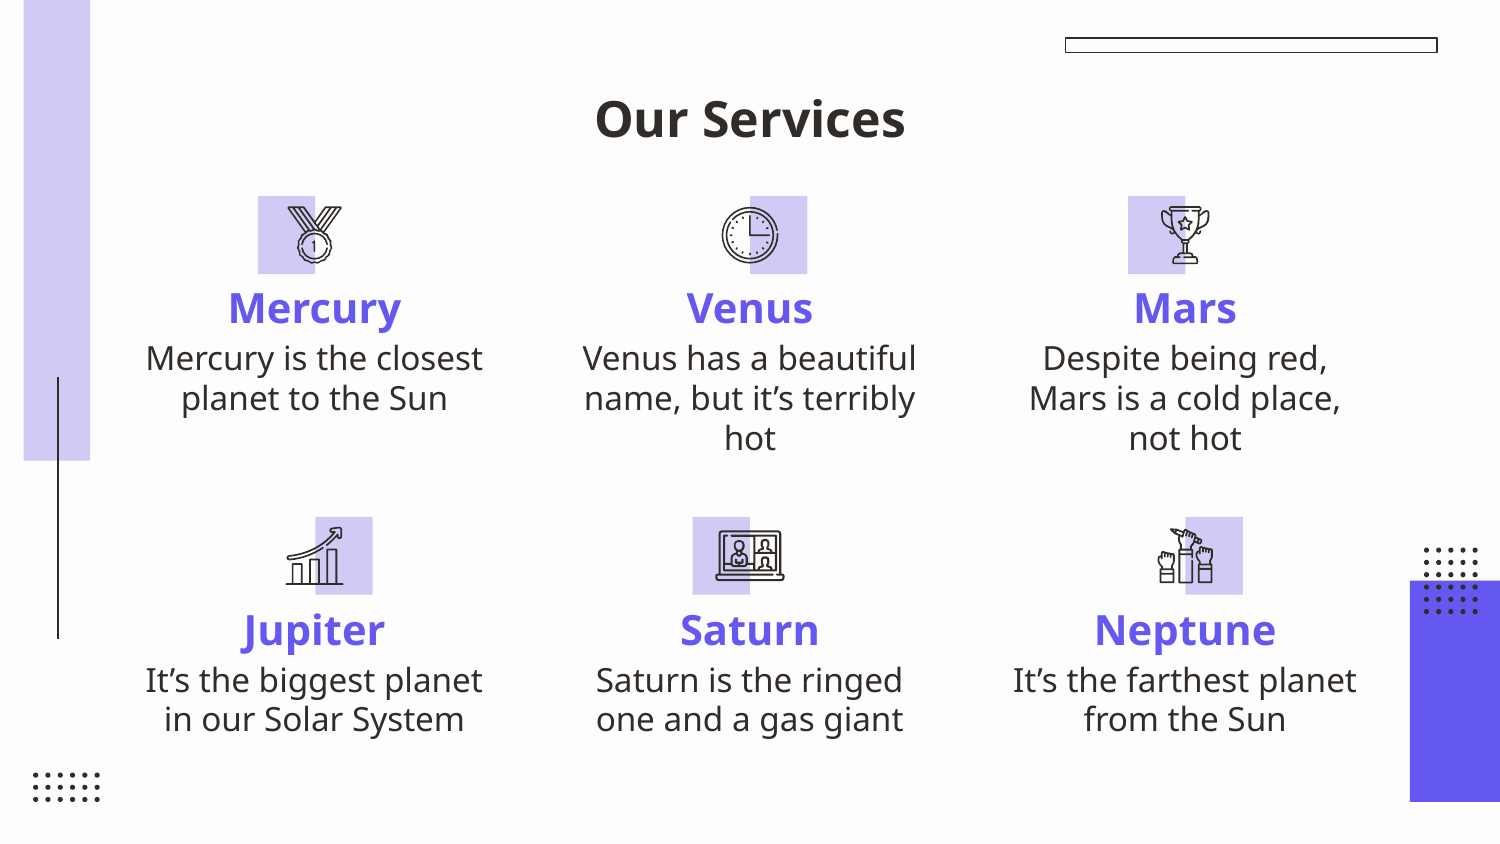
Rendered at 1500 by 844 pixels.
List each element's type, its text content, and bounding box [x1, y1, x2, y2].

subtitle Despite being red, Mars is a cold place, not hot [988, 322, 1382, 449]
subtitle Venus has a beautiful name, but it’s terribly hot [553, 322, 947, 449]
title Neptune [988, 585, 1382, 643]
title Jupiter [118, 585, 512, 643]
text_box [715, 530, 785, 582]
title Mercury [118, 263, 512, 322]
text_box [287, 206, 343, 265]
title Saturn [553, 585, 947, 643]
text_box [1128, 196, 1186, 263]
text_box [1157, 528, 1214, 584]
subtitle Mercury is the closest planet to the Sun [118, 322, 512, 449]
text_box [1160, 205, 1210, 265]
title Venus [553, 263, 947, 322]
subtitle Saturn is the ringed one and a gas giant [553, 643, 947, 770]
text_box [721, 206, 779, 264]
title Mars [988, 263, 1382, 322]
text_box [285, 526, 344, 586]
text_box [750, 196, 808, 263]
title Our Services [118, 72, 1382, 167]
text_box [692, 516, 750, 585]
subtitle It’s the biggest planet in our Solar System [118, 643, 512, 770]
subtitle It’s the farthest planet from the Sun [988, 643, 1382, 770]
text_box [315, 516, 373, 585]
text_box [1185, 516, 1243, 585]
text_box [257, 196, 316, 263]
